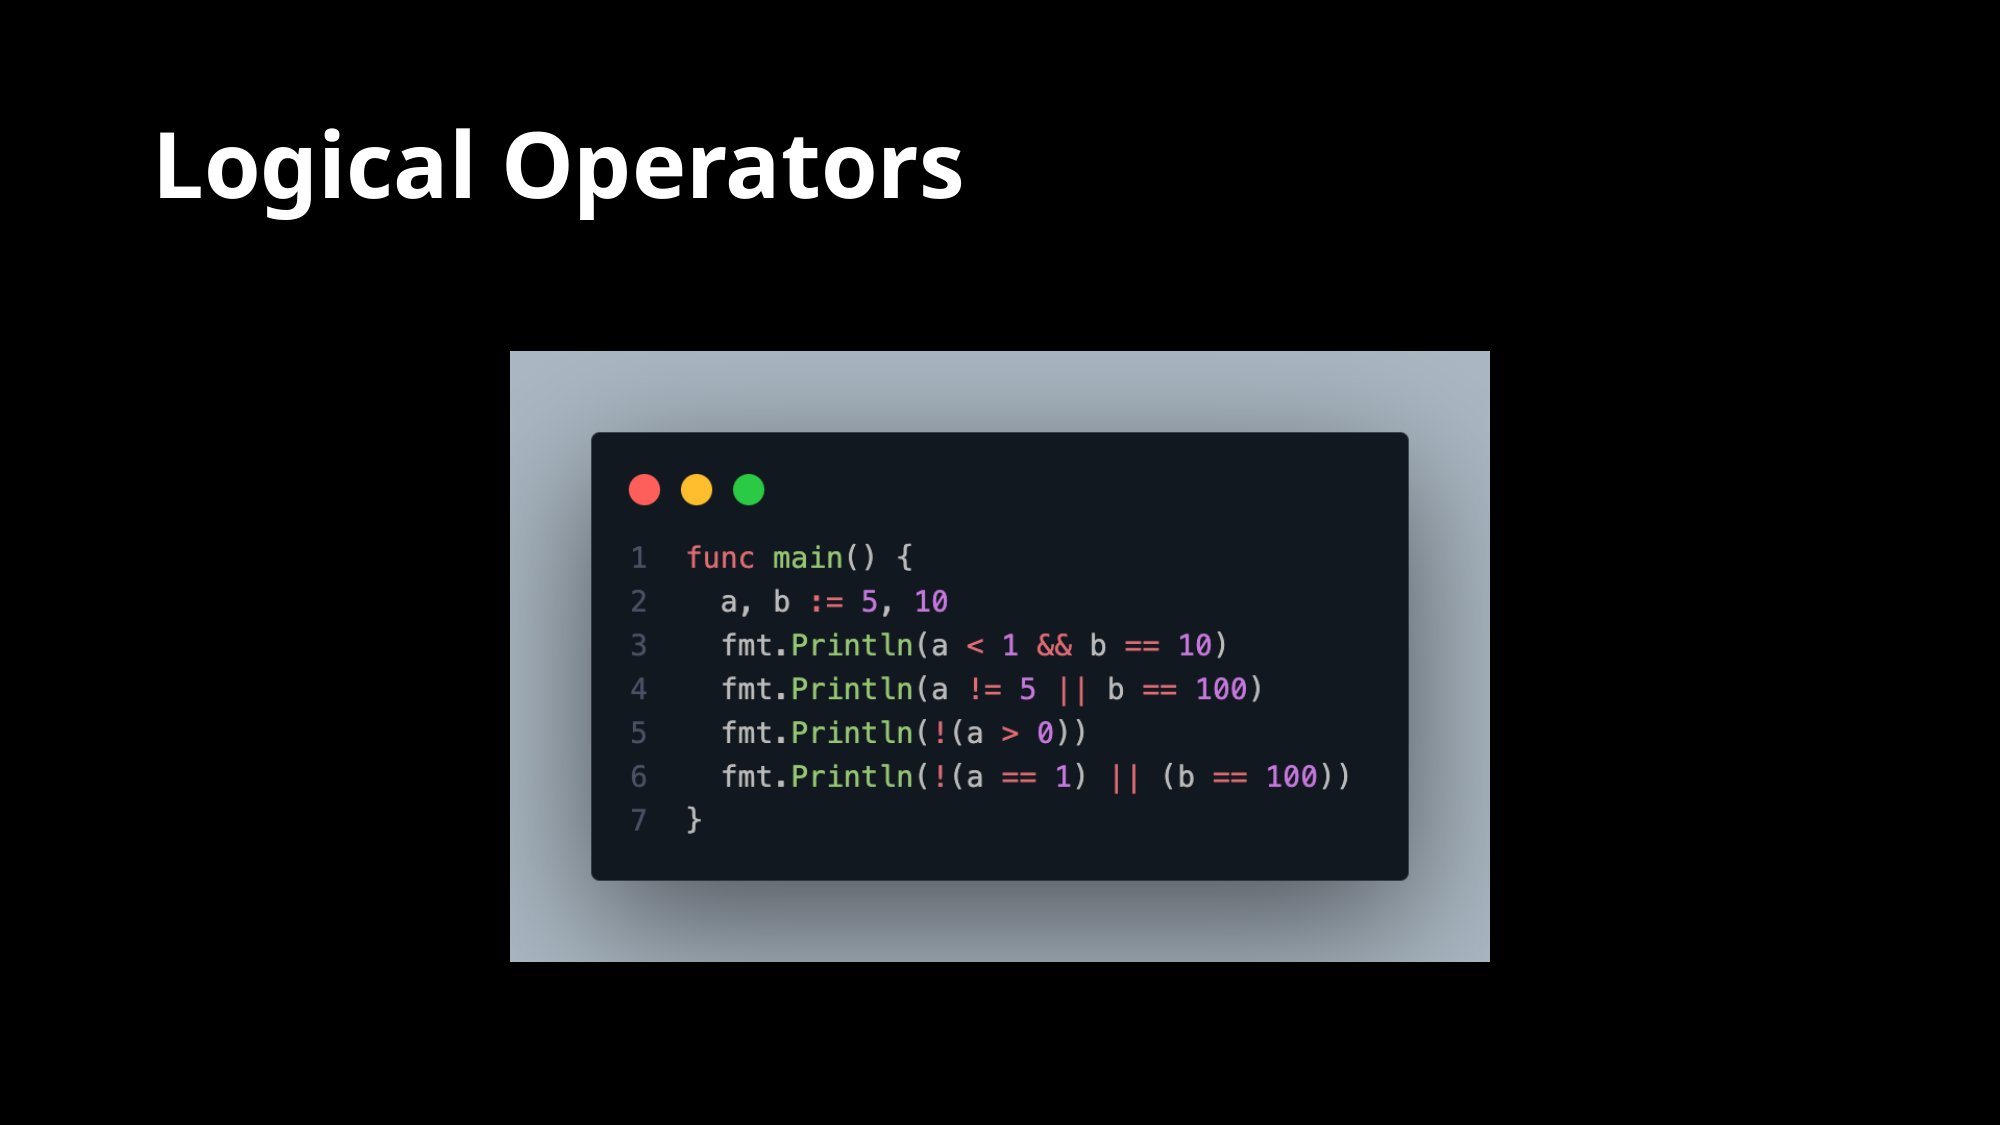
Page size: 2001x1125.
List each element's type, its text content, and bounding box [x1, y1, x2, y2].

title Logical Operators [137, 59, 1863, 278]
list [510, 351, 1490, 962]
